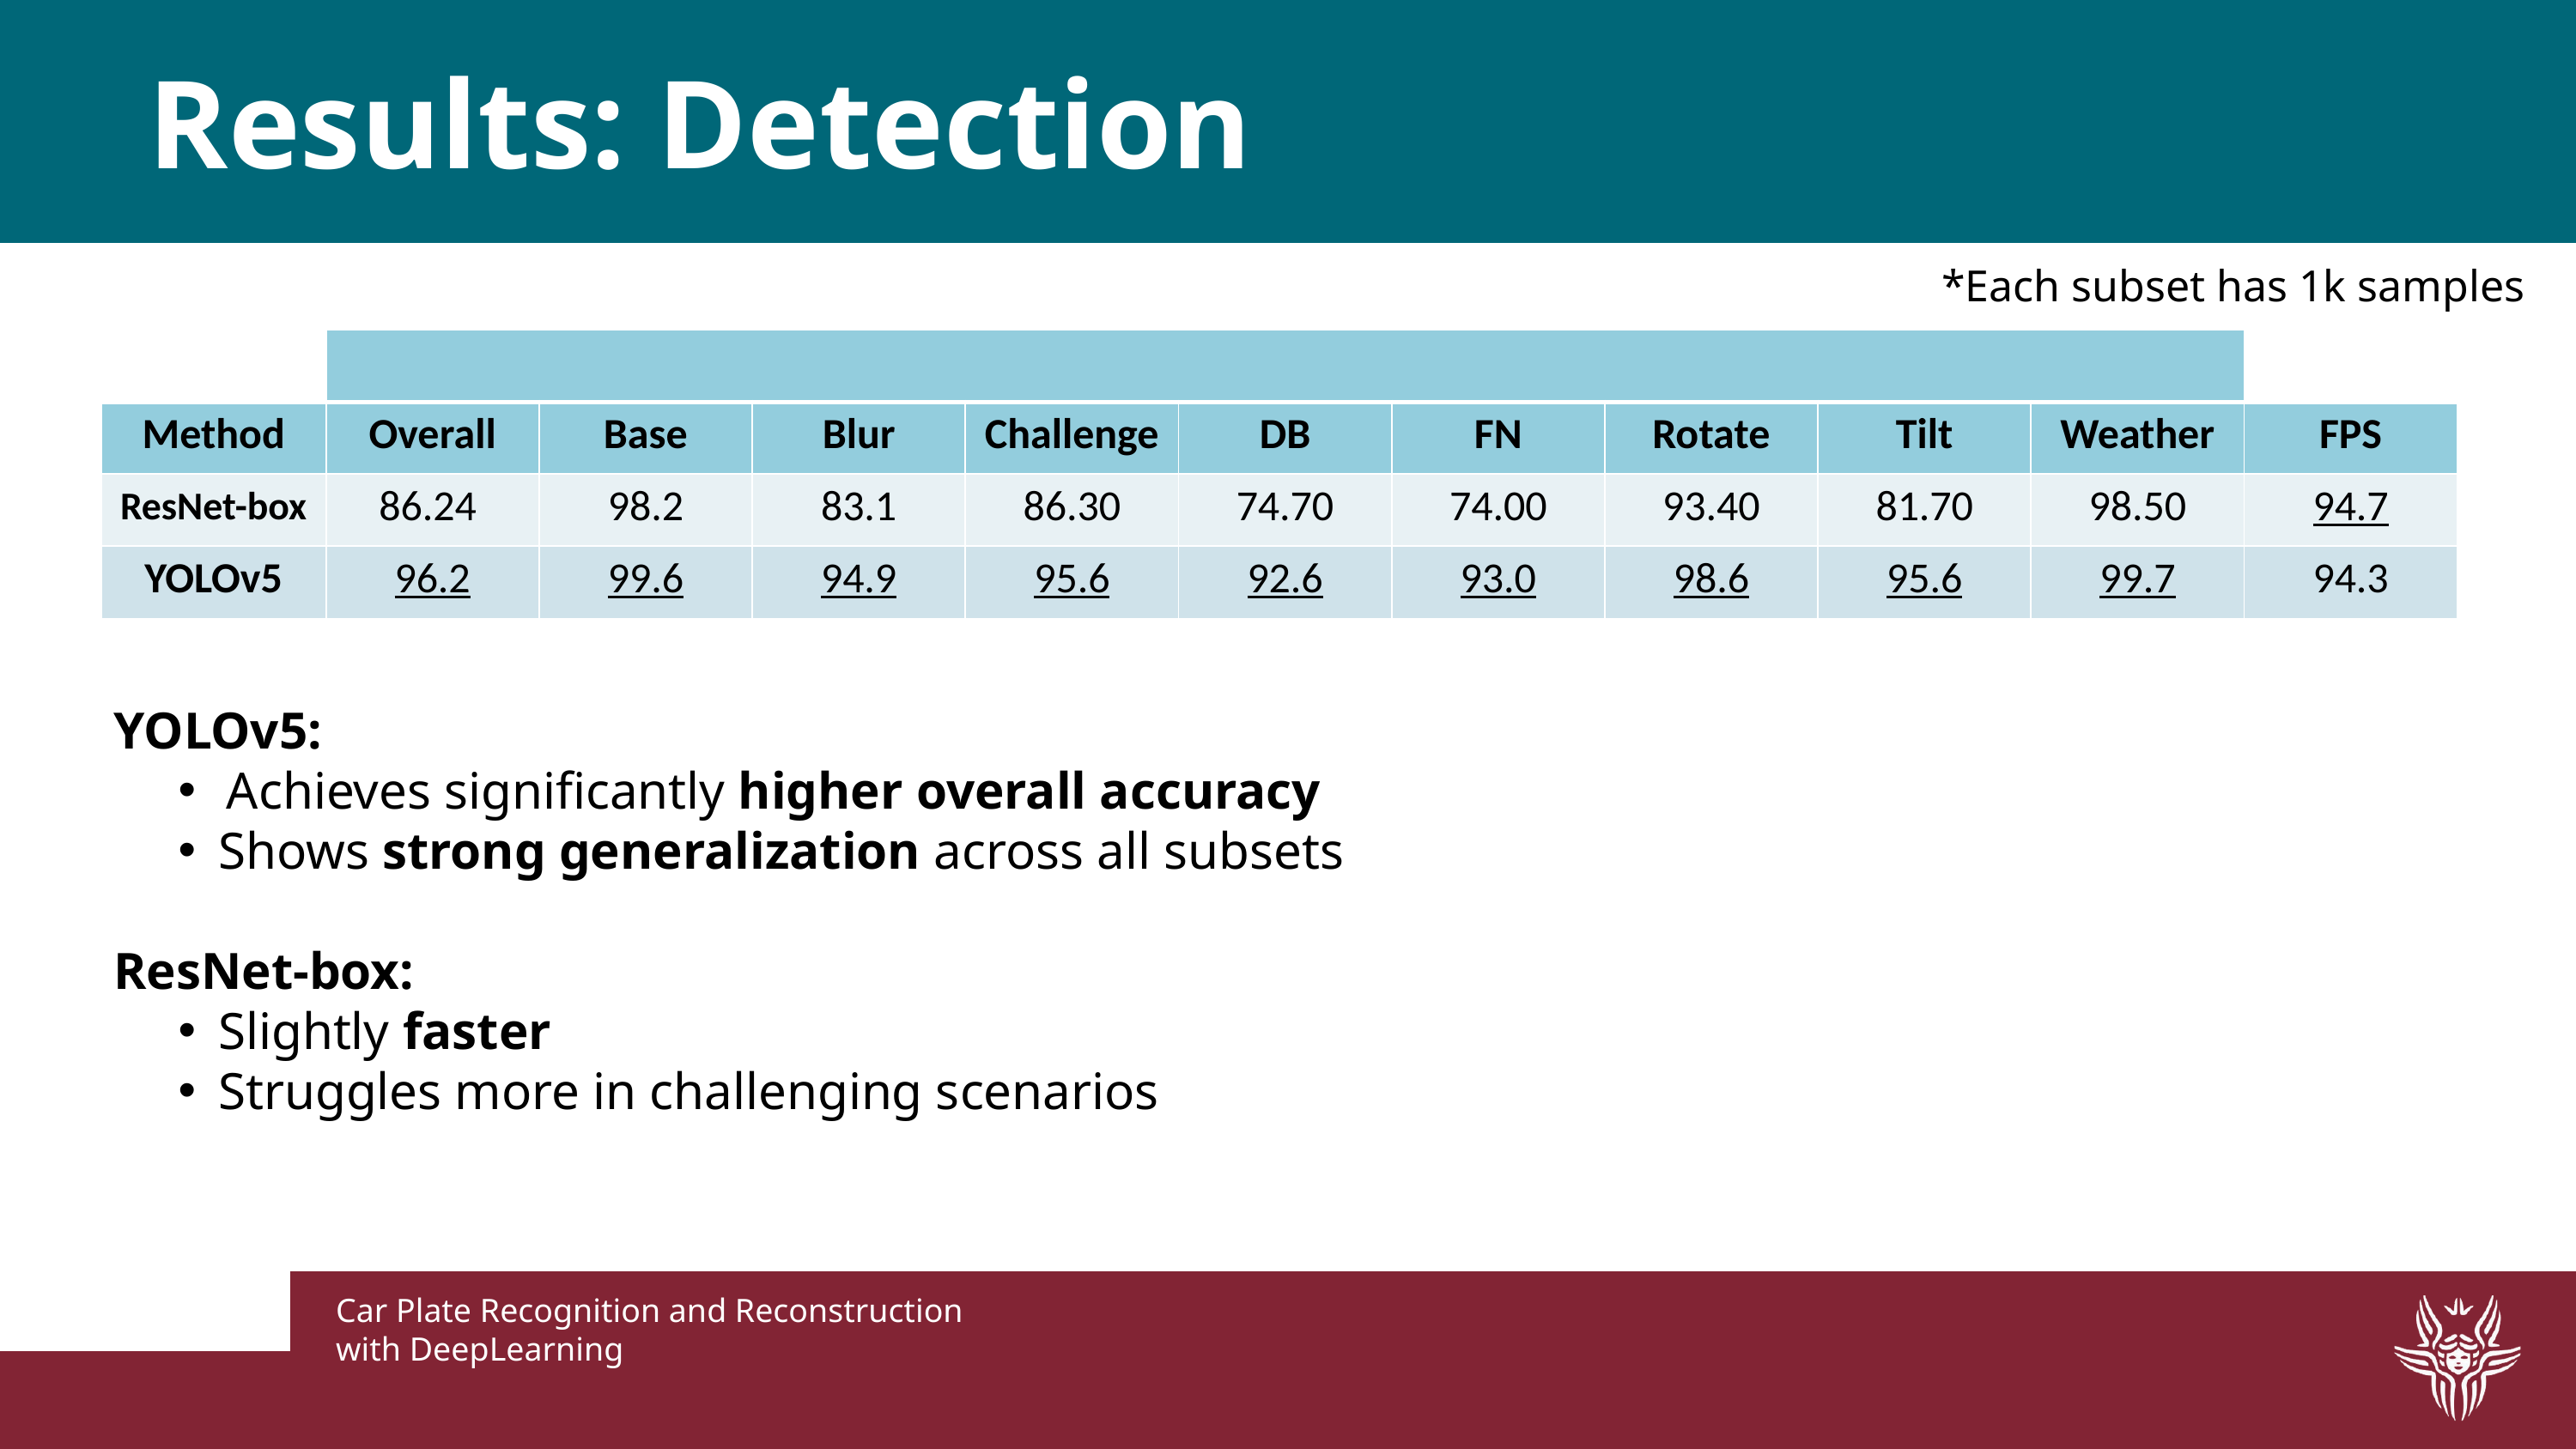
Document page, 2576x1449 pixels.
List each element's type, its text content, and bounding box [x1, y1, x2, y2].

text_box *Each subset has 1k samples [1929, 252, 2576, 407]
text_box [0, 0, 2576, 244]
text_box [0, 1245, 2576, 1449]
text_box YOLOv5: Achieves significantly higher overall accuracy Shows strong generalization across all subsets ResNet-box: Slightly faster Struggles more in challenging scenarios [100, 692, 2489, 1216]
